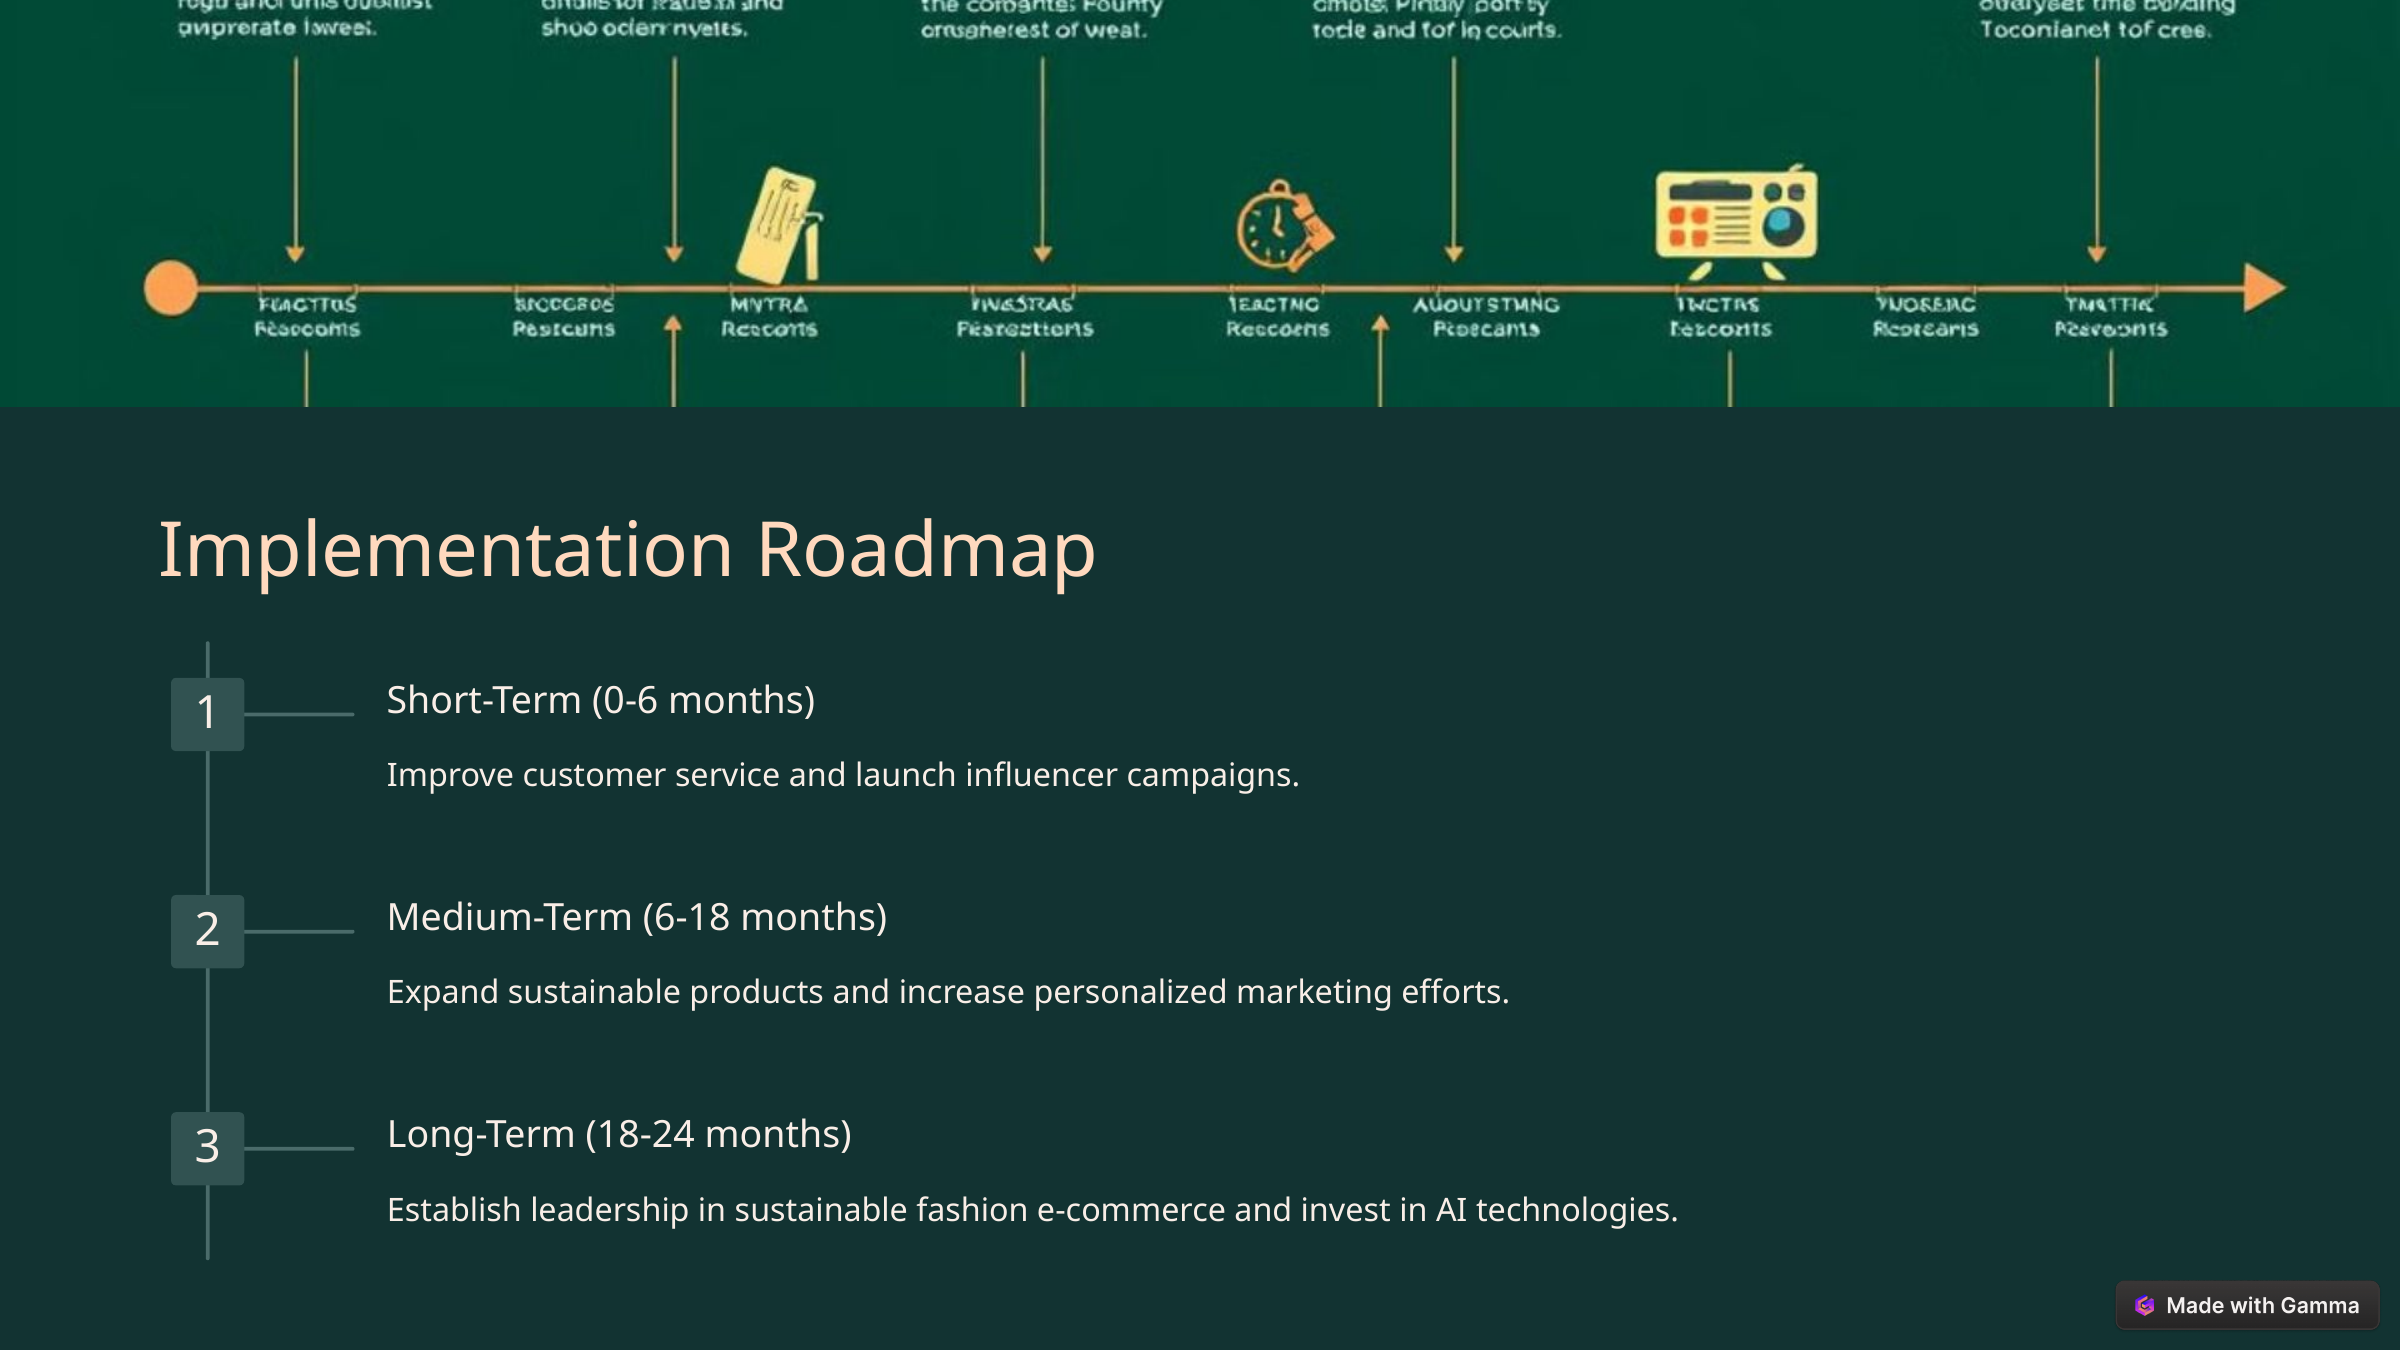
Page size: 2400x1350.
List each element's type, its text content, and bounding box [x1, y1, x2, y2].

text_box [171, 1112, 245, 1186]
text_box [205, 752, 210, 895]
text_box Expand sustainable products and increase personalized marketing efforts. [386, 958, 2242, 1011]
text_box [245, 929, 355, 934]
text_box [245, 712, 355, 717]
text_box [171, 677, 245, 752]
text_box Establish leadership in sustainable fashion e-commerce and invest in AI technologies. [386, 1175, 2242, 1228]
text_box Short-Term (0-6 months) [386, 673, 823, 722]
text_box [171, 894, 245, 969]
text_box 1 [199, 691, 216, 738]
picture [2106, 1271, 2389, 1339]
text_box Improve customer service and launch influencer campaigns. [386, 741, 2242, 794]
text_box 2 [195, 908, 220, 955]
picture [0, 0, 2400, 407]
text_box [205, 969, 210, 1112]
text_box [205, 1186, 210, 1261]
text_box 3 [195, 1125, 221, 1172]
text_box [245, 1146, 355, 1151]
text_box Medium-Term (6-18 months) [386, 891, 883, 939]
text_box Long-Term (18-24 months) [386, 1108, 842, 1157]
text_box Implementation Roadmap [158, 496, 1070, 593]
text_box [205, 641, 210, 677]
